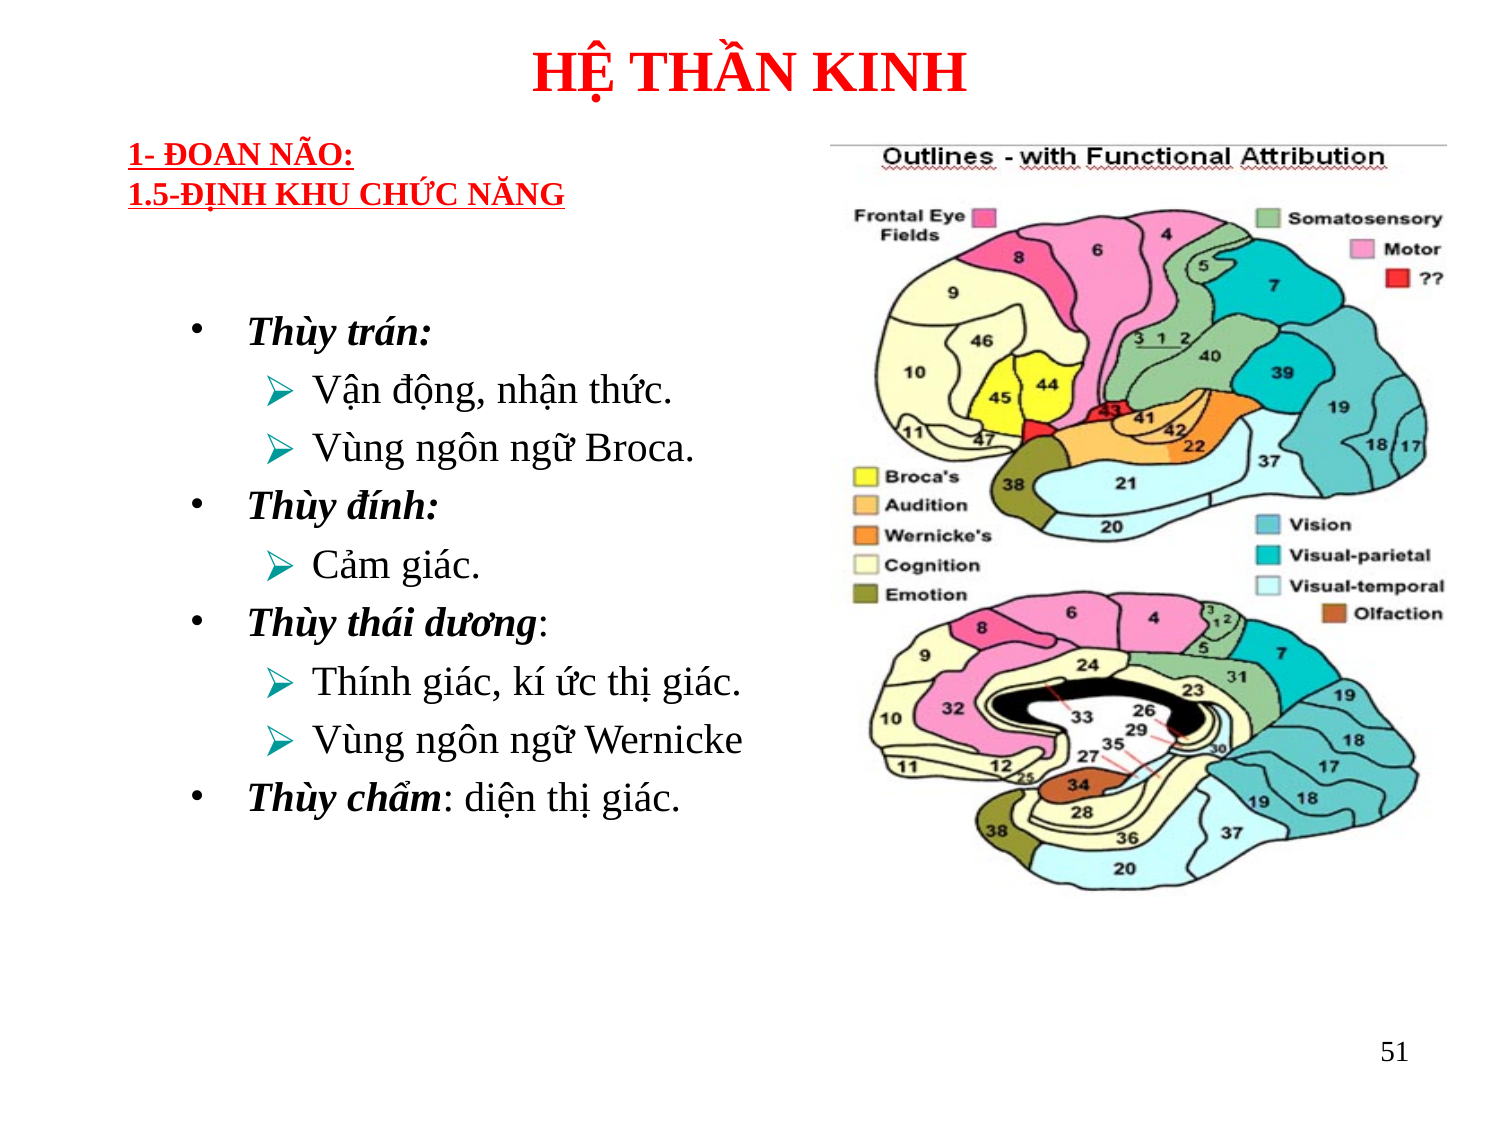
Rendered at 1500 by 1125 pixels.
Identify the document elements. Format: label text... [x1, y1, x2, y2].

picture [830, 141, 1447, 899]
title HỆ THẦN KINH [75, 0, 1425, 162]
text_box 1- ĐOAN NÃO: 1.5-ĐỊNH KHU CHỨC NĂNG [112, 124, 725, 220]
list Thùy trán: Vận động, nhận thức. Vùng ngôn ngữ Broca. Thùy đính: Cảm giác. Thùy thái dương: Thính giác, kí ức thị giác. Vùng ngôn ngữ Wernicke Thùy chẩm: diện thị giác. [174, 237, 1500, 1100]
slide_number 51 [1074, 1024, 1425, 1103]
